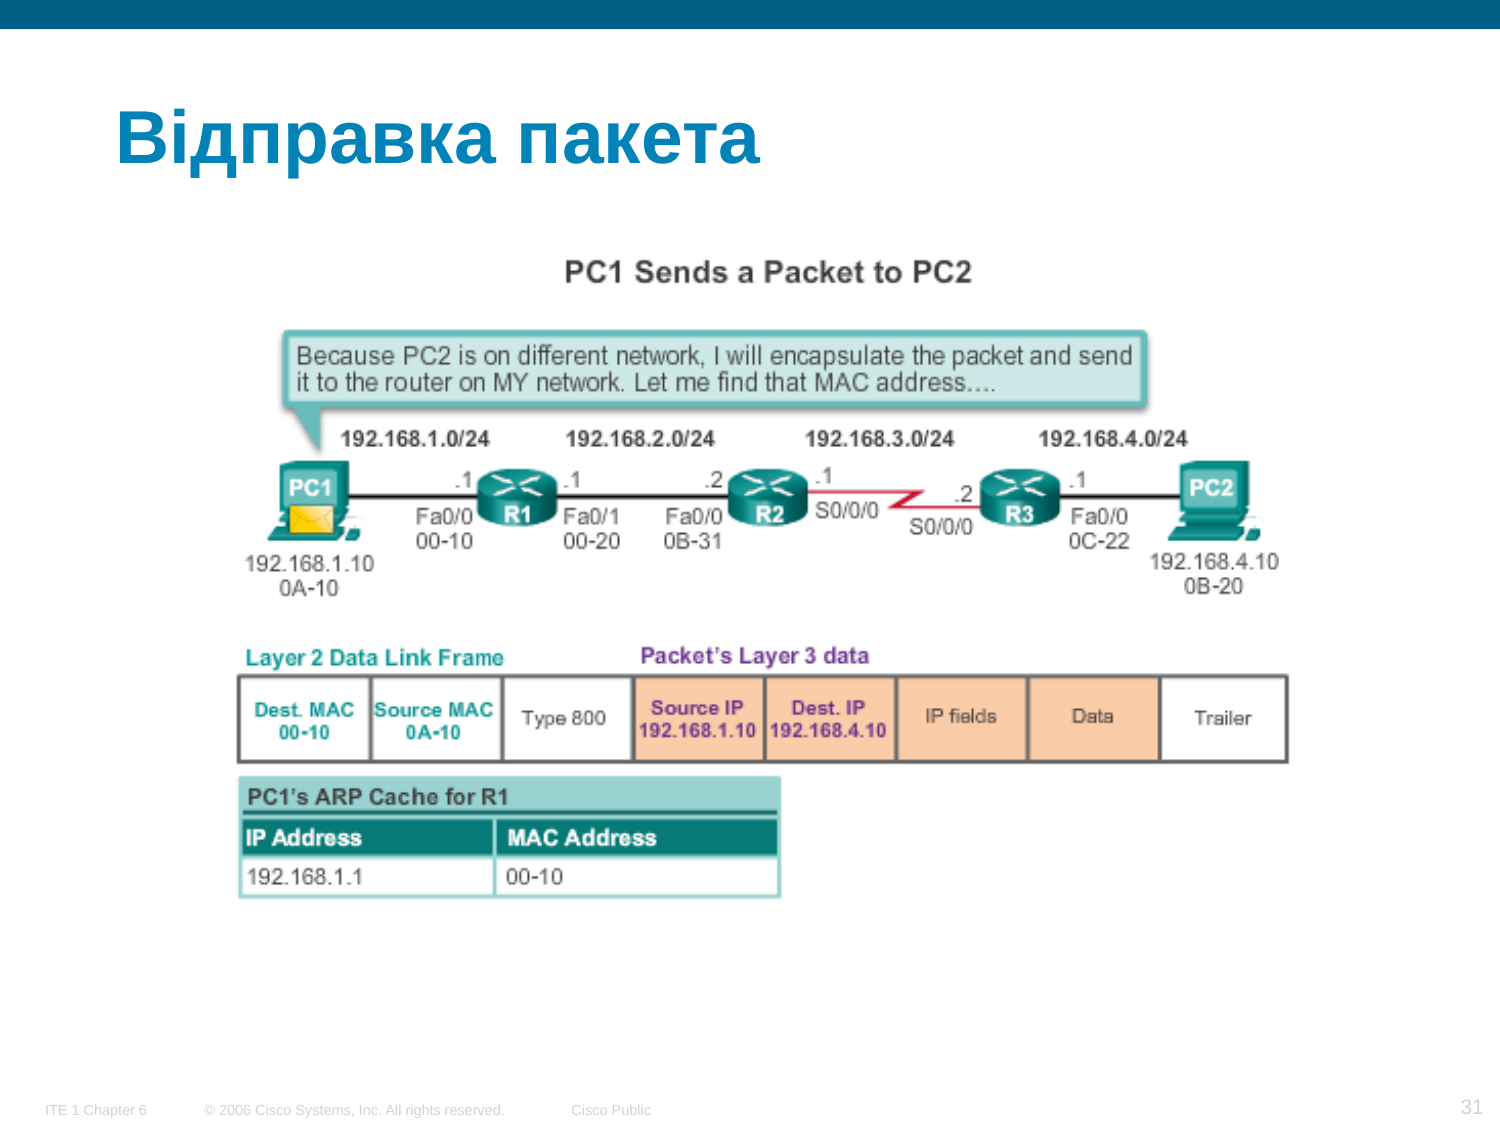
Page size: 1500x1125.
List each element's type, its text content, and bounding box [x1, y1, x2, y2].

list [104, 254, 1380, 967]
title Відправка пакета [102, 49, 1439, 187]
